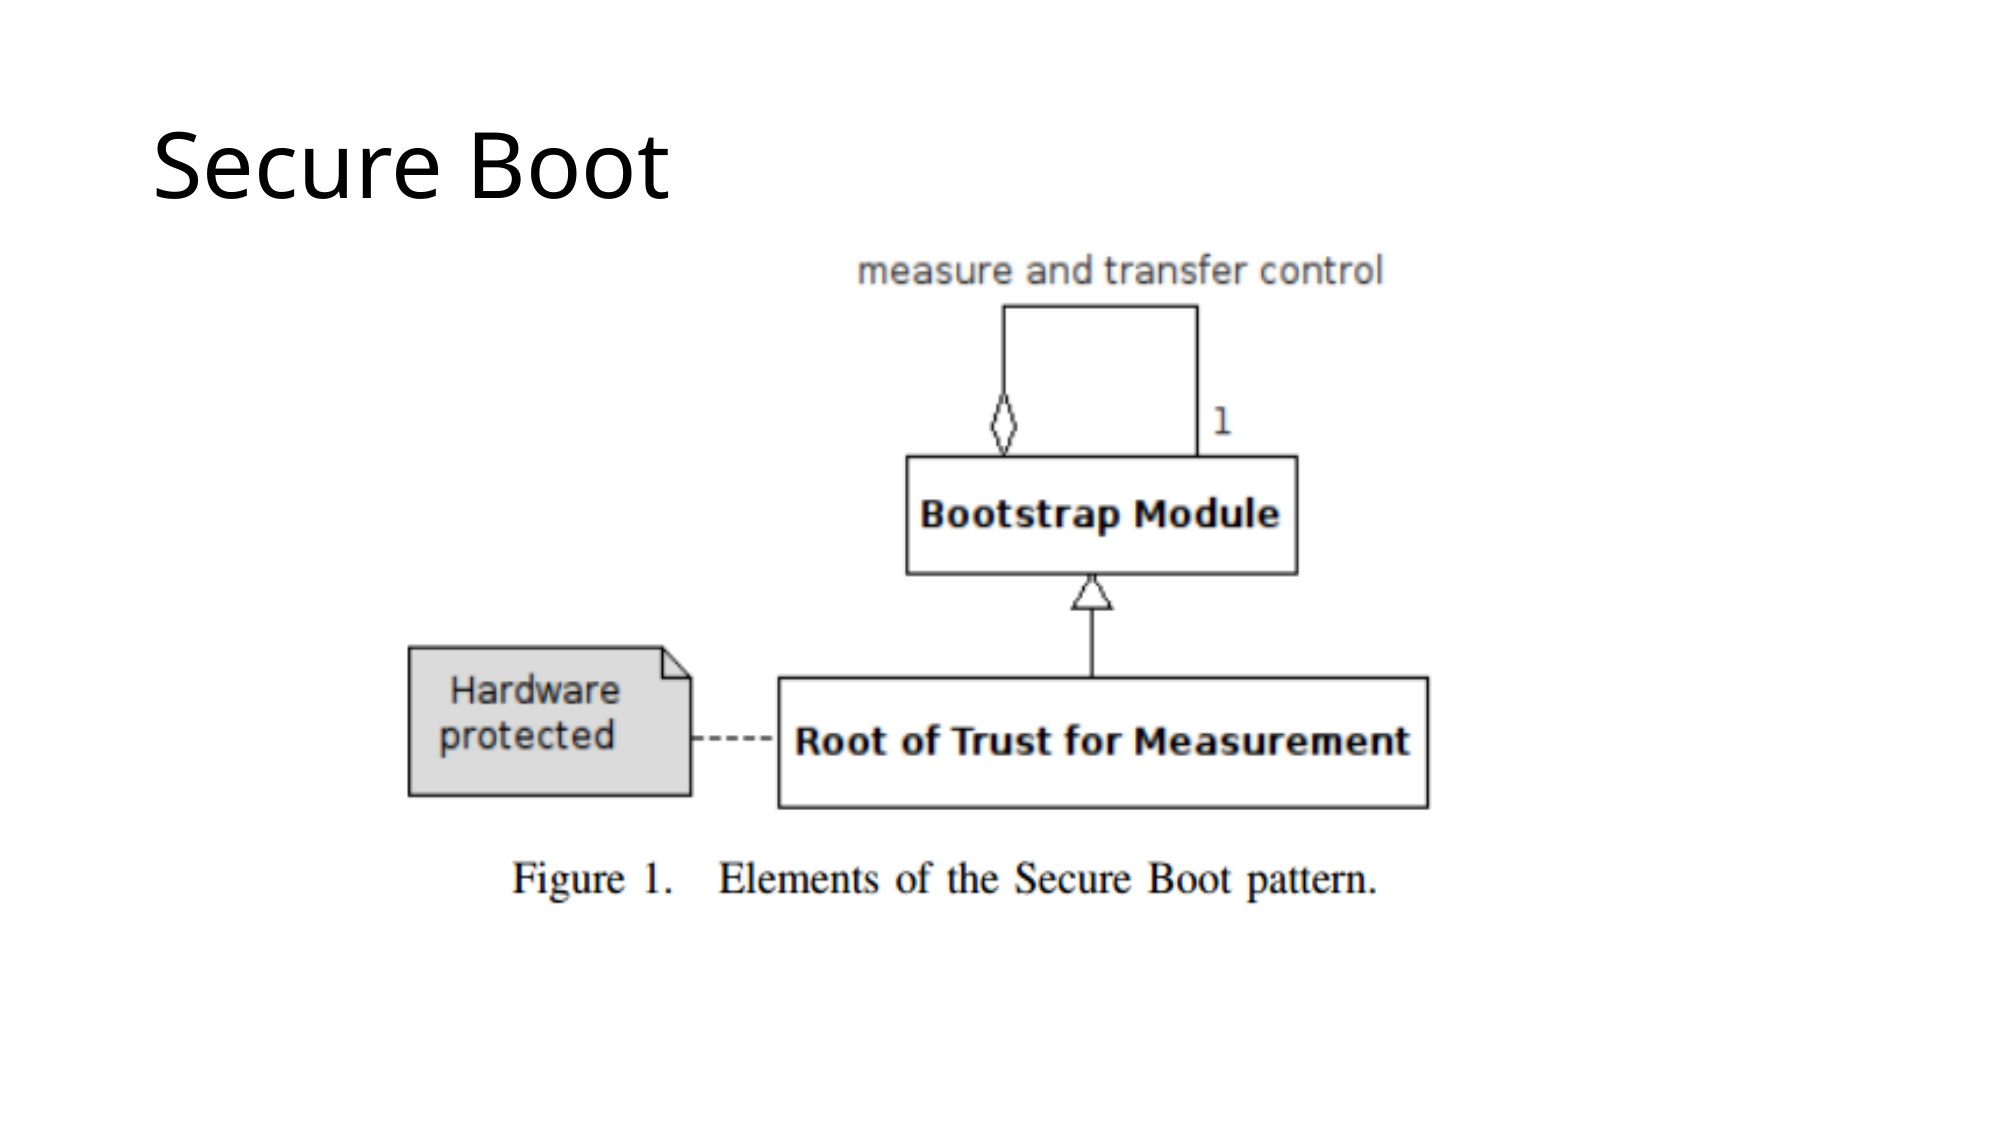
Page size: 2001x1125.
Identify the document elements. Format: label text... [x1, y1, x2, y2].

title Secure Boot [137, 59, 1863, 278]
picture [341, 245, 1618, 933]
